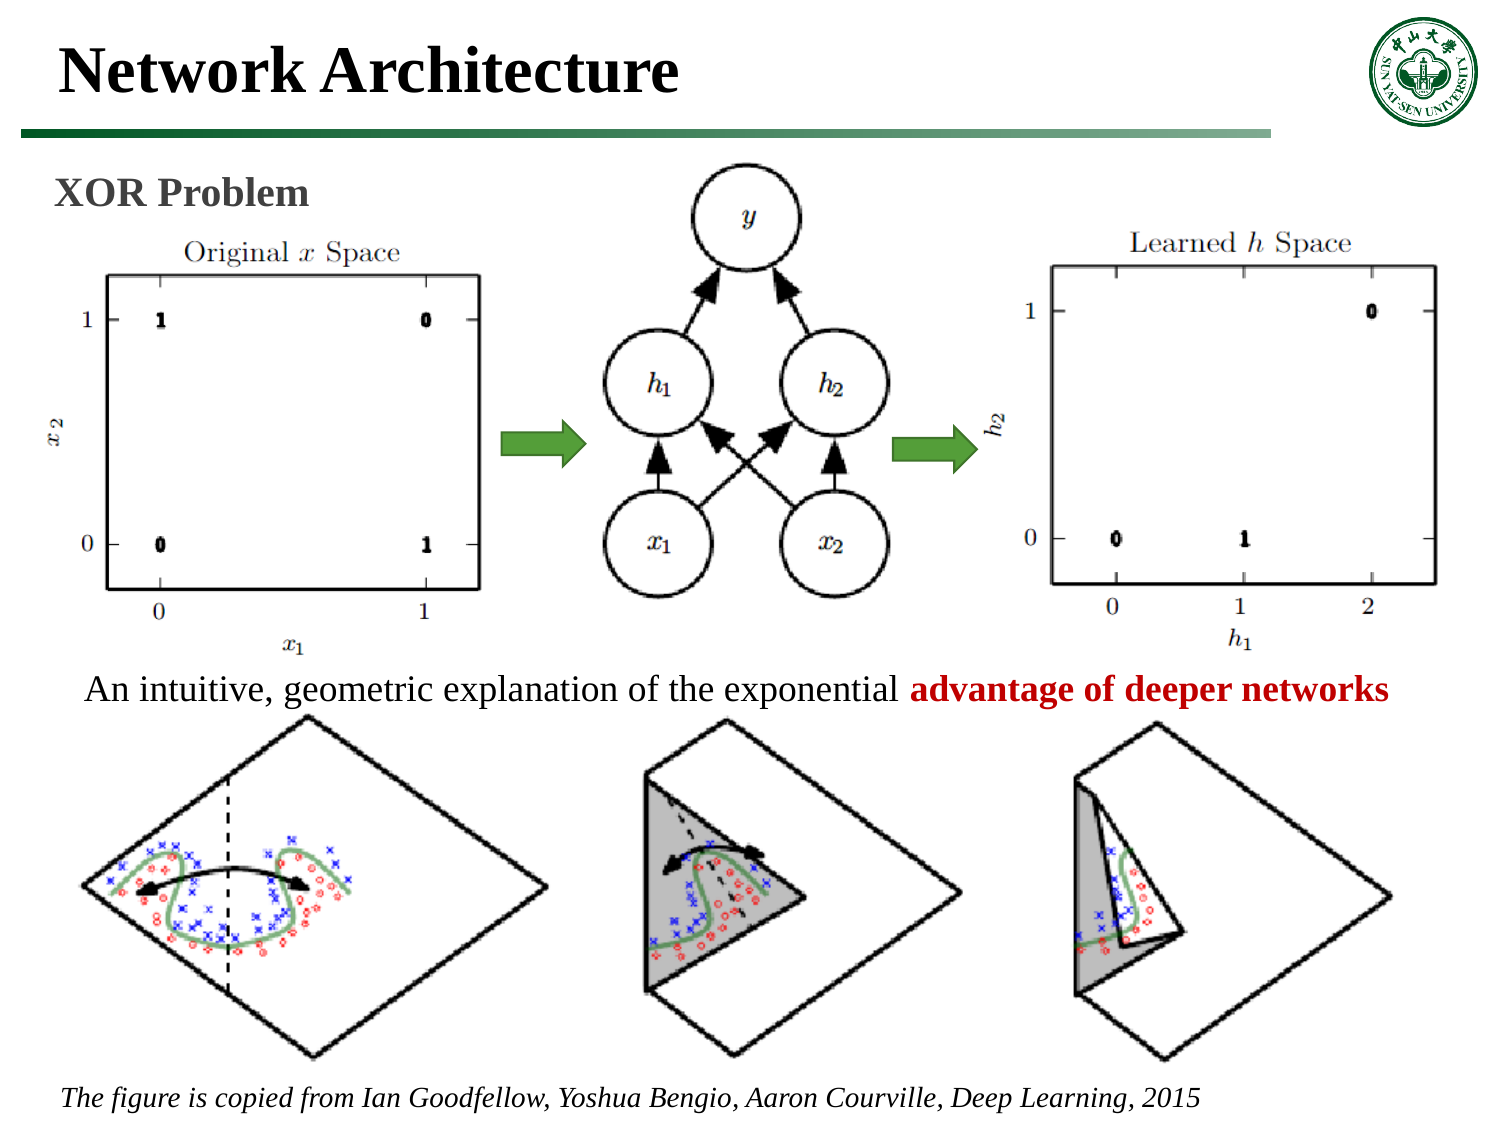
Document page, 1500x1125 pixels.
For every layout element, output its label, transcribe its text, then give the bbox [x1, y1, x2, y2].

text_box An intuitive, geometric explanation of the exponential advantage of deeper networks [69, 656, 1461, 716]
picture [976, 218, 1448, 657]
picture [69, 686, 1410, 1079]
text_box [904, 424, 976, 475]
text_box Network Architecture [43, 18, 1344, 114]
picture [588, 153, 904, 617]
picture [1350, 0, 1500, 140]
text_box XOR Problem [39, 157, 588, 222]
text_box The figure is copied from Ian Goodfellow, Yoshua Bengio, Aaron Courville, Deep Learning, 2015 [45, 1070, 1345, 1121]
picture [43, 230, 494, 657]
text_box [500, 418, 587, 469]
